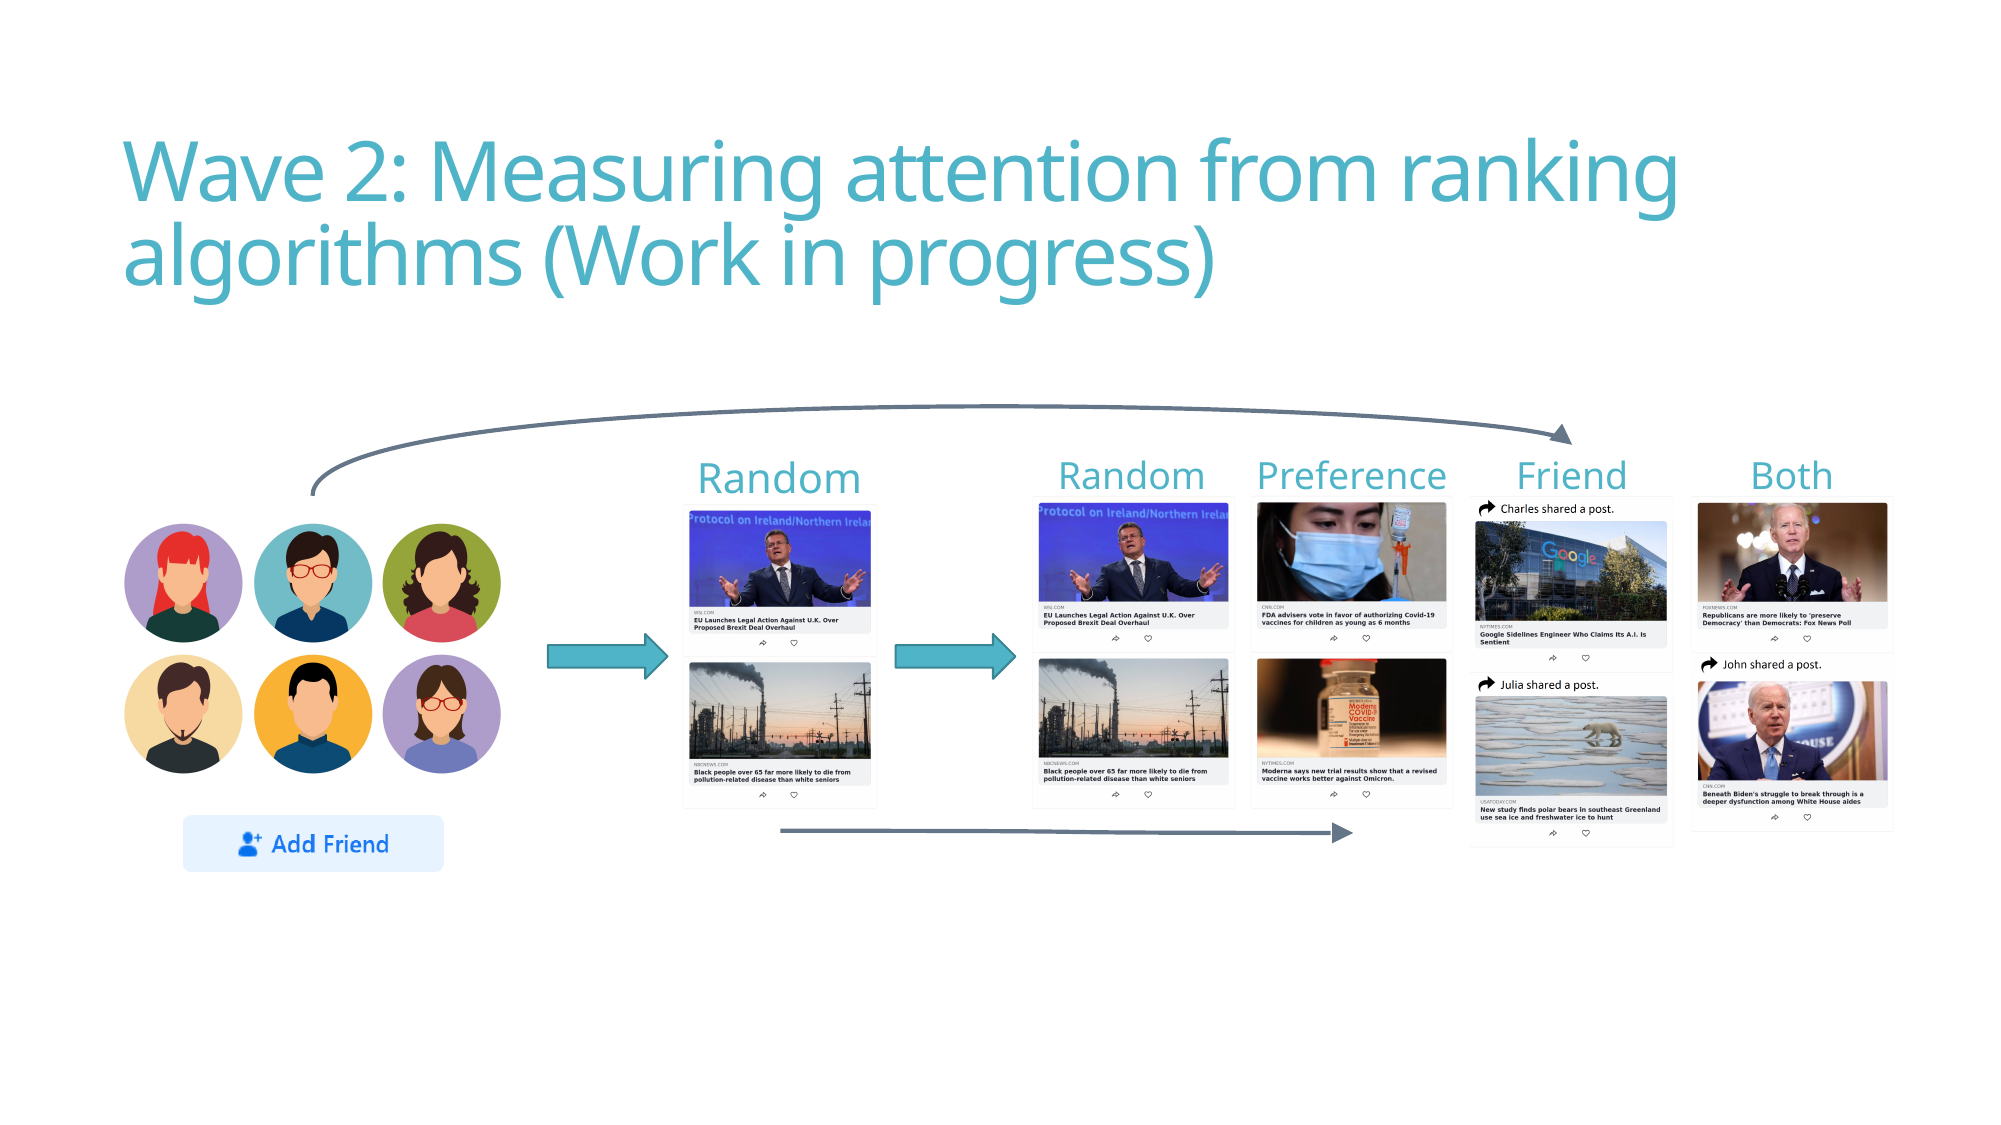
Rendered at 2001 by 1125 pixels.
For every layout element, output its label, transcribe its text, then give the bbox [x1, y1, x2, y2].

text_box [546, 633, 668, 680]
text_box [894, 644, 916, 669]
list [98, 495, 527, 802]
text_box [668, 444, 890, 810]
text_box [916, 0, 969, 1101]
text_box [1065, 545, 1069, 1119]
title Wave 2: Measuring attention from ranking algorithms (Work in progress) [969, 81, 1875, 354]
picture [179, 808, 445, 875]
title Wave 2: Measuring attention from ranking algorithms (Work in progress) [107, 81, 916, 354]
text_box [969, 633, 1016, 680]
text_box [1016, 444, 1908, 851]
